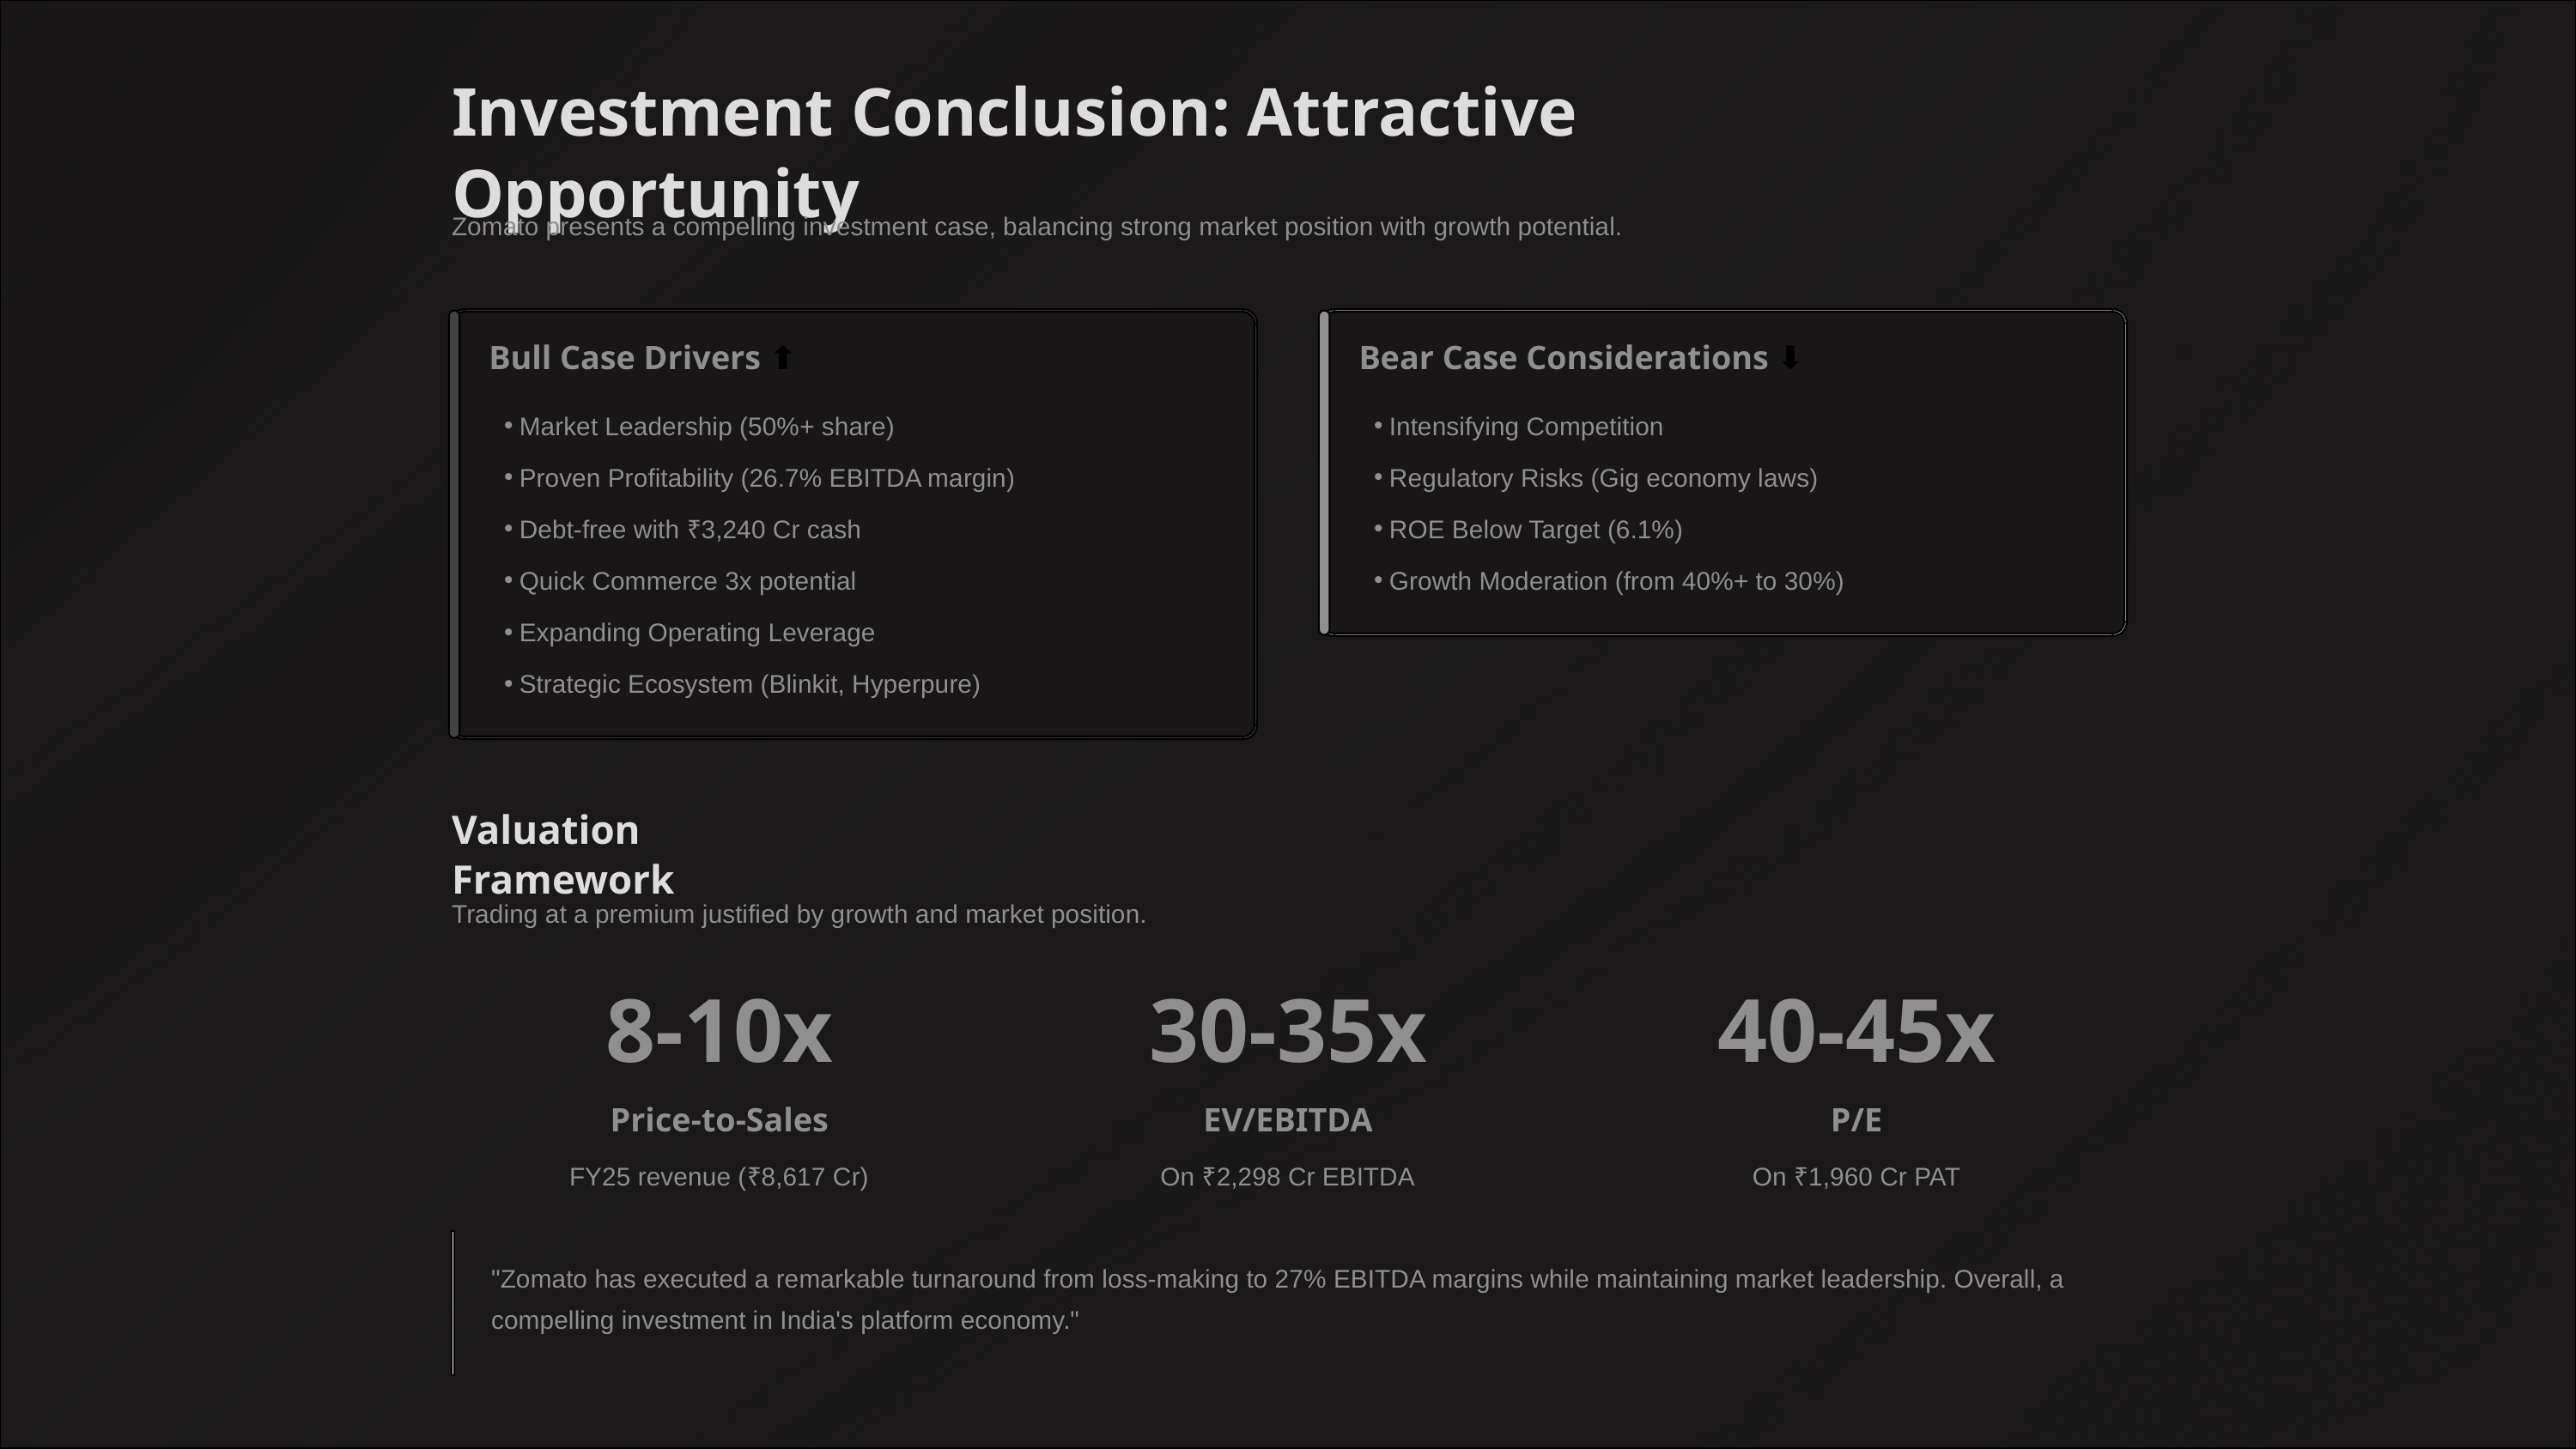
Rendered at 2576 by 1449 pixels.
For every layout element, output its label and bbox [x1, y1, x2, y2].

text_box [1318, 310, 1330, 635]
text_box [451, 1231, 455, 1376]
text_box [0, 0, 2576, 1449]
text_box [1320, 308, 2128, 637]
text_box [450, 308, 1258, 740]
text_box [448, 310, 460, 738]
